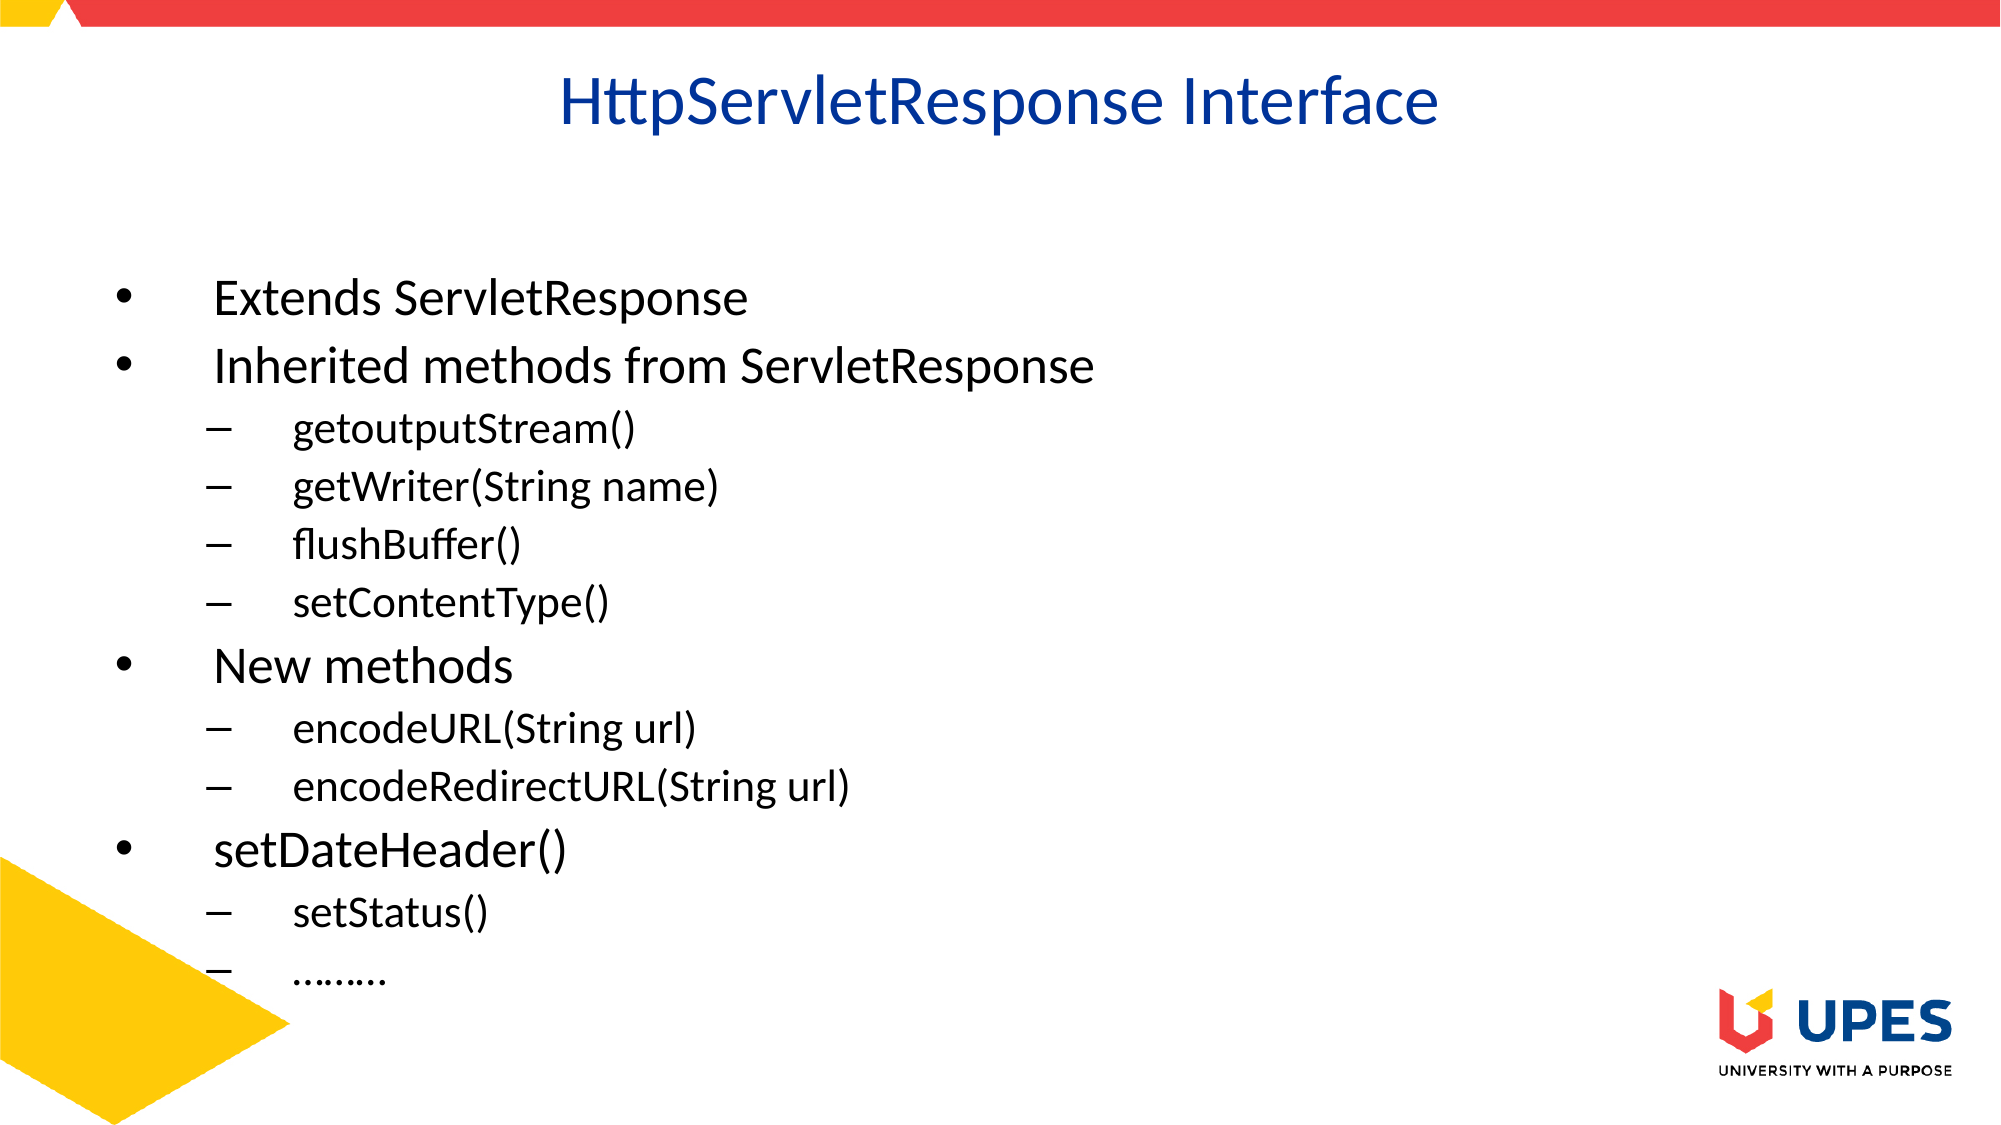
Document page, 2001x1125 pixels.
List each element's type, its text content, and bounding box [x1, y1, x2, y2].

title HttpServletResponse Interface [99, 45, 1900, 233]
list Extends ServletResponse Inherited methods from ServletResponse getoutputStream() getWriter(String name) flushBuffer() setContentType() New methods encodeURL(String url) encodeRedirectURL(String url) setDateHeader() setStatus() ……… [99, 262, 1900, 1005]
picture [0, 0, 2001, 1125]
